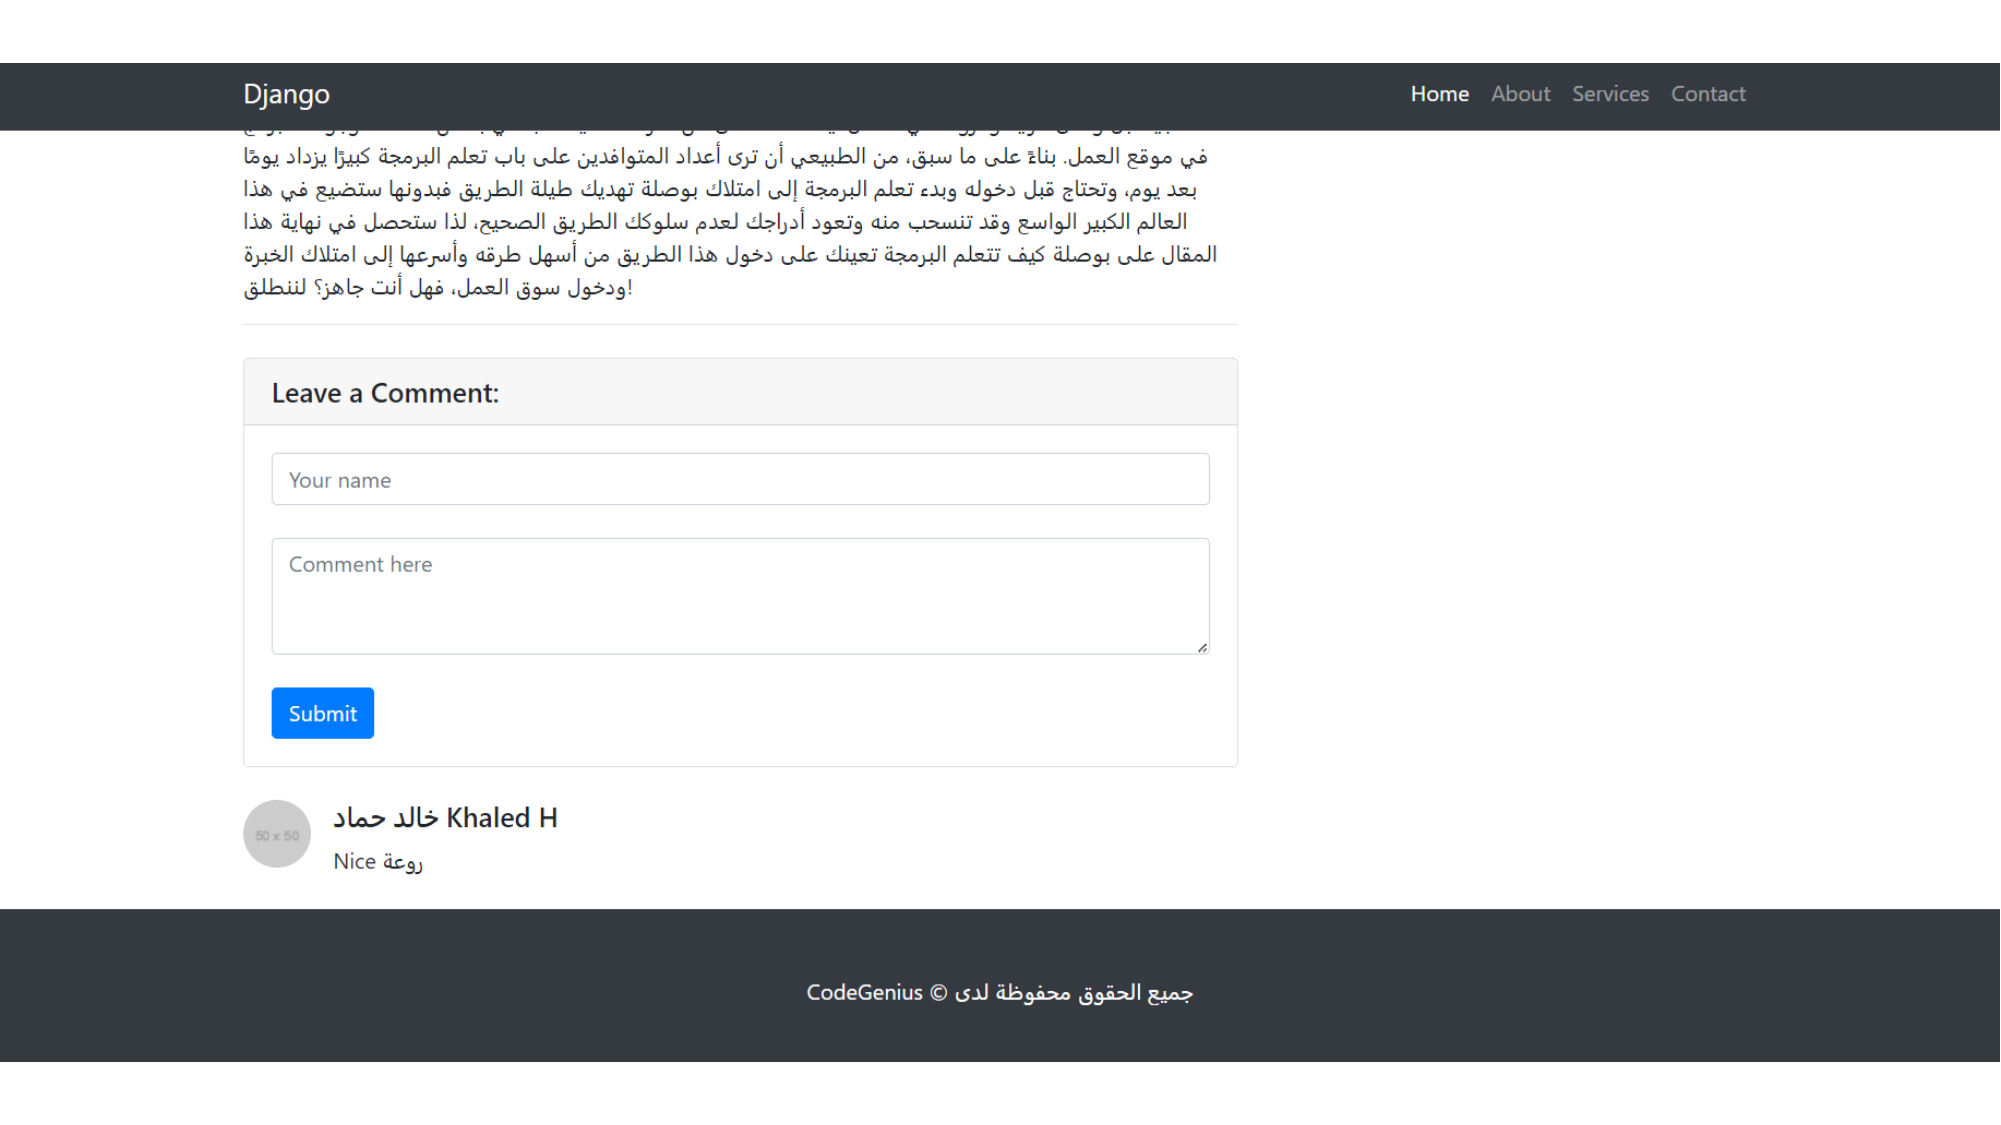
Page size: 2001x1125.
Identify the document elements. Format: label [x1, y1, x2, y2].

picture [0, 63, 2000, 1062]
